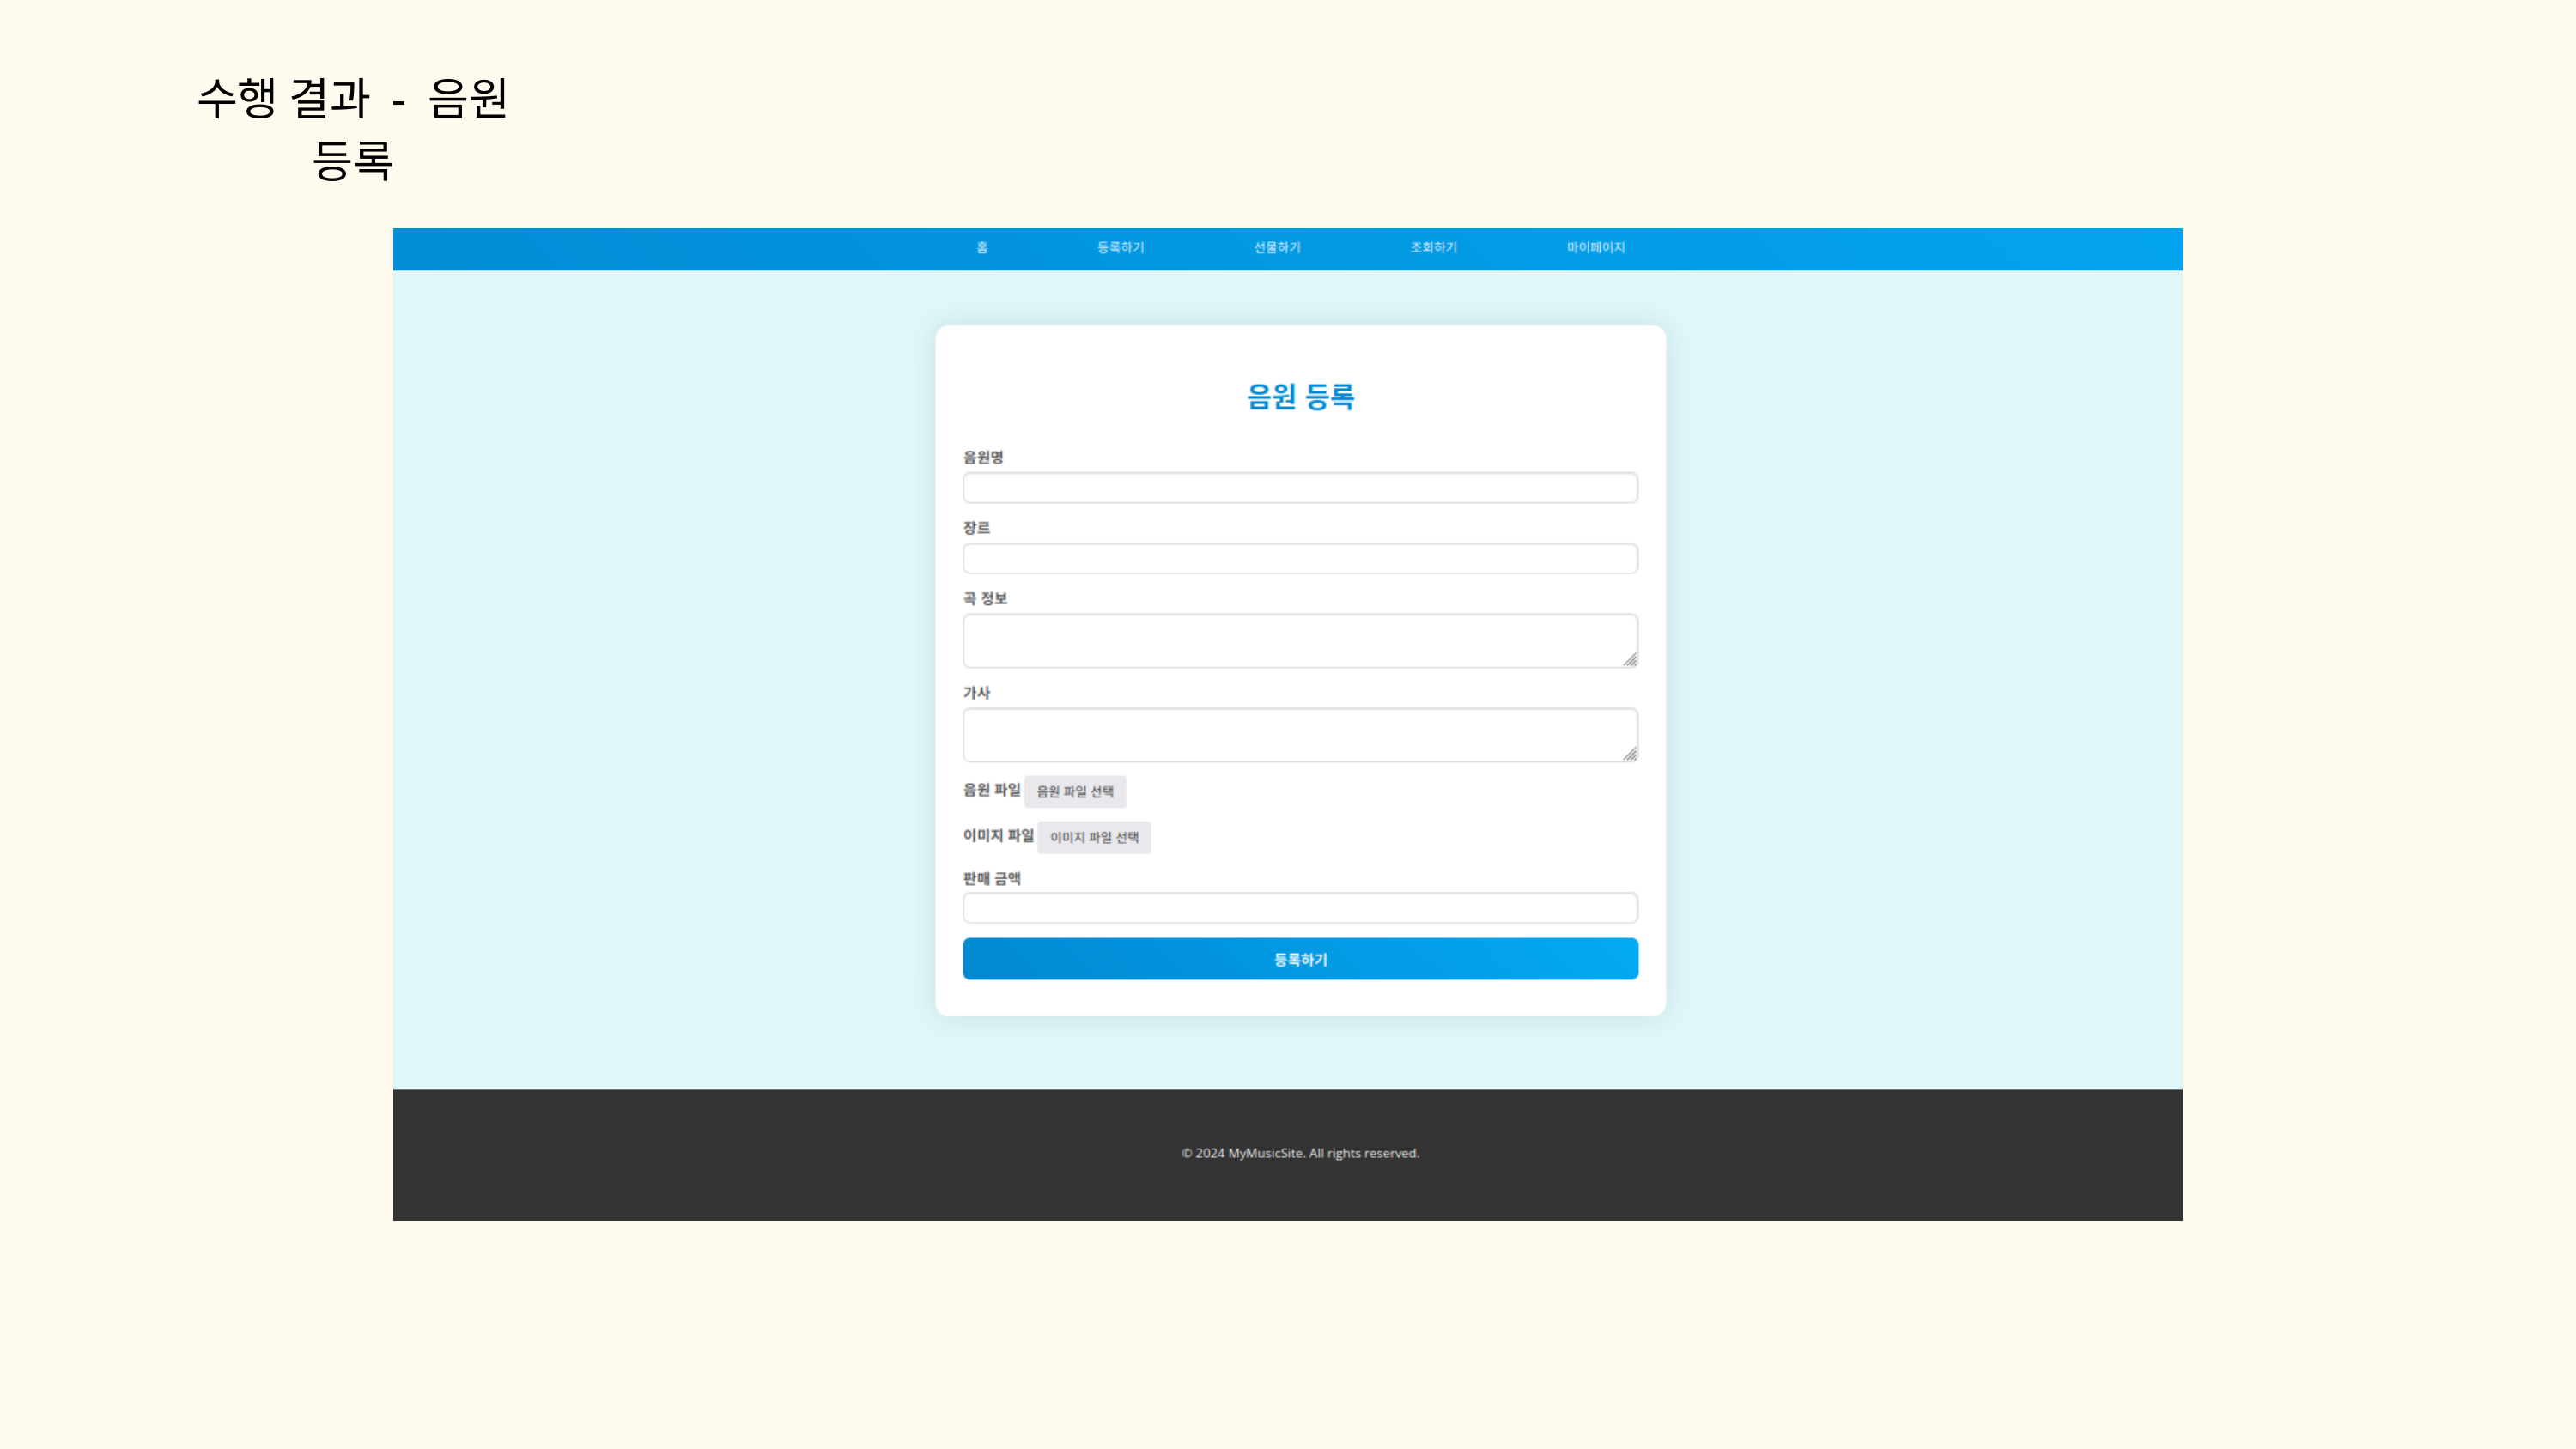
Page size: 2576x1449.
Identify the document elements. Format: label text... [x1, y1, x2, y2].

text_box 수행 결과 - 음원 등록 [160, 61, 547, 187]
text_box [393, 228, 2184, 1221]
